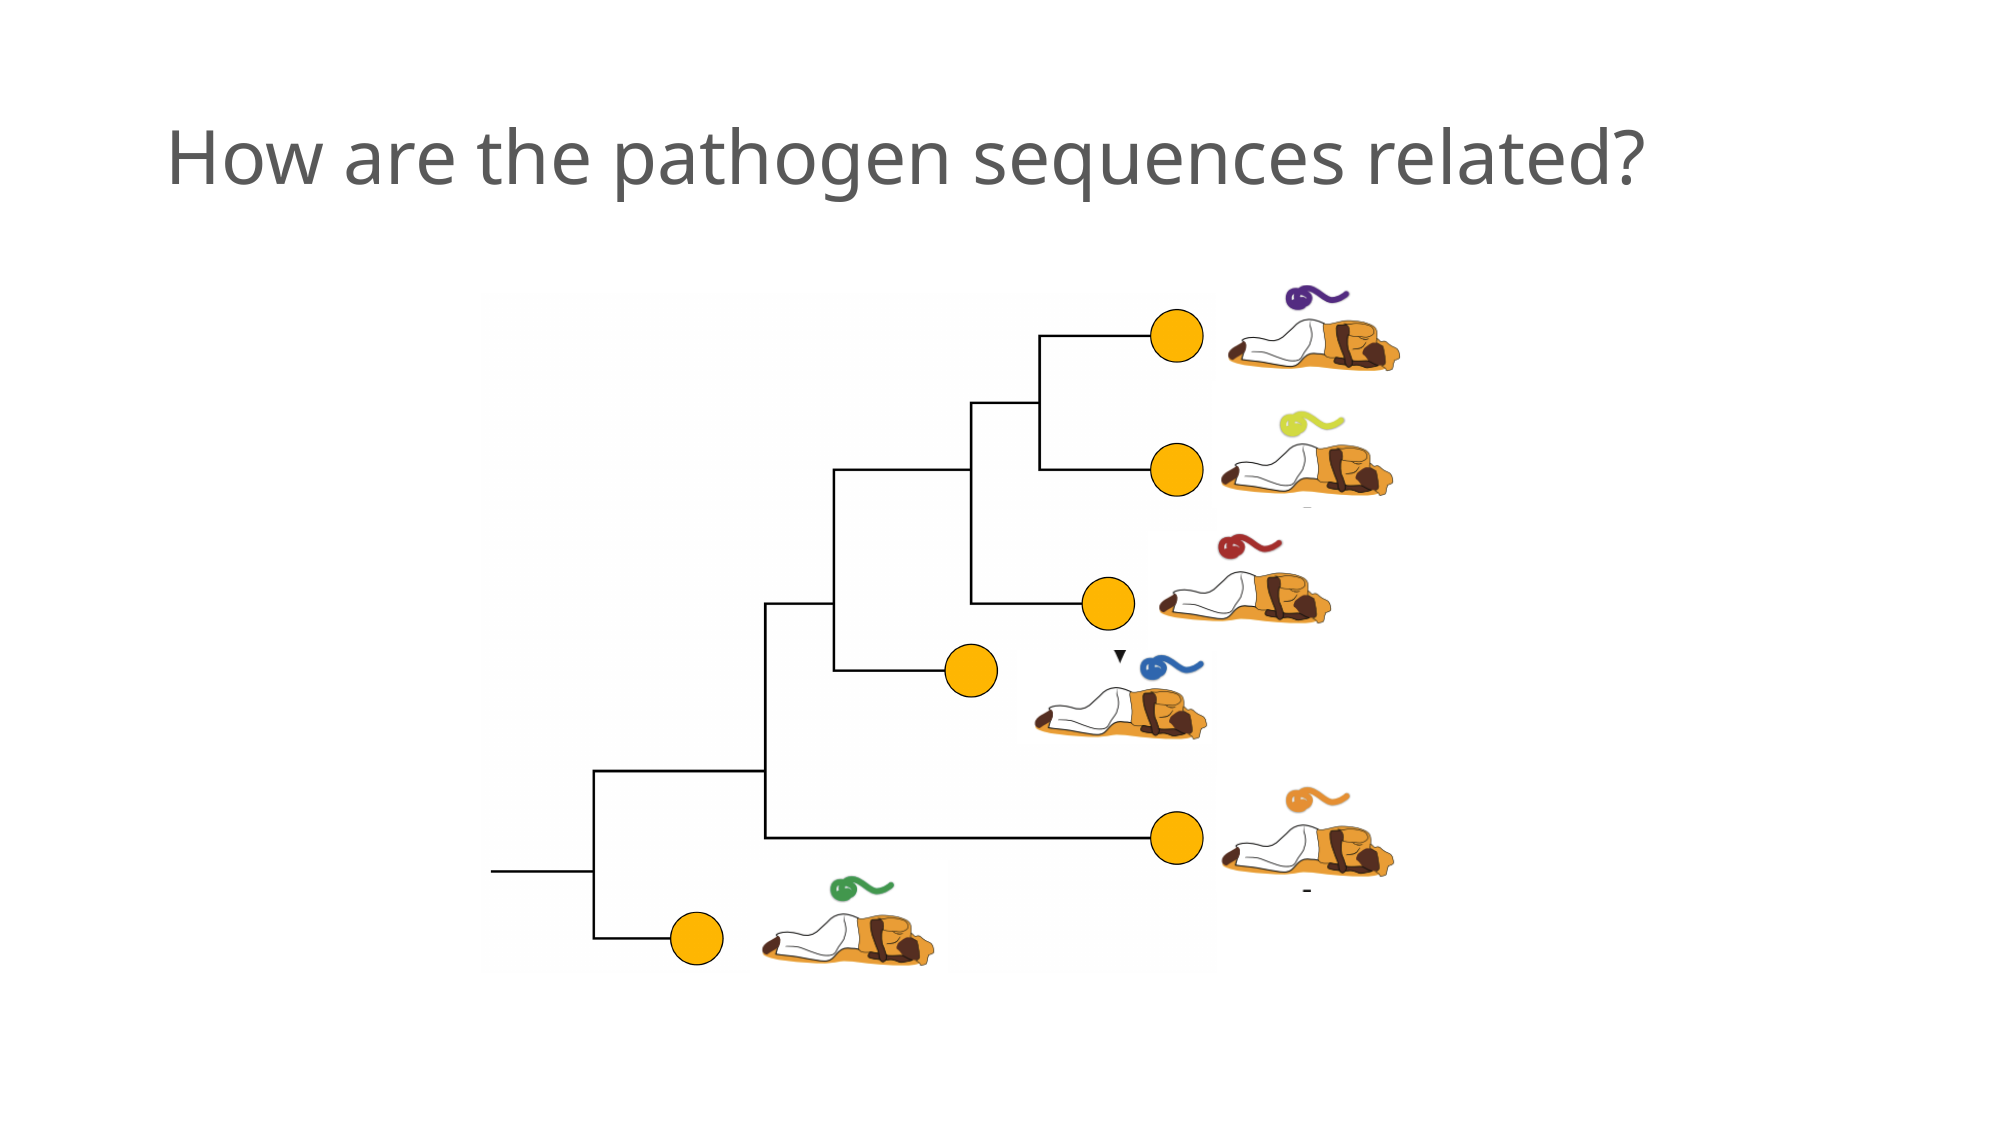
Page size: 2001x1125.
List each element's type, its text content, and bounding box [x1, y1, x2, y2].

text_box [480, 285, 1408, 978]
title How are the pathogen sequences related? [150, 64, 1862, 208]
